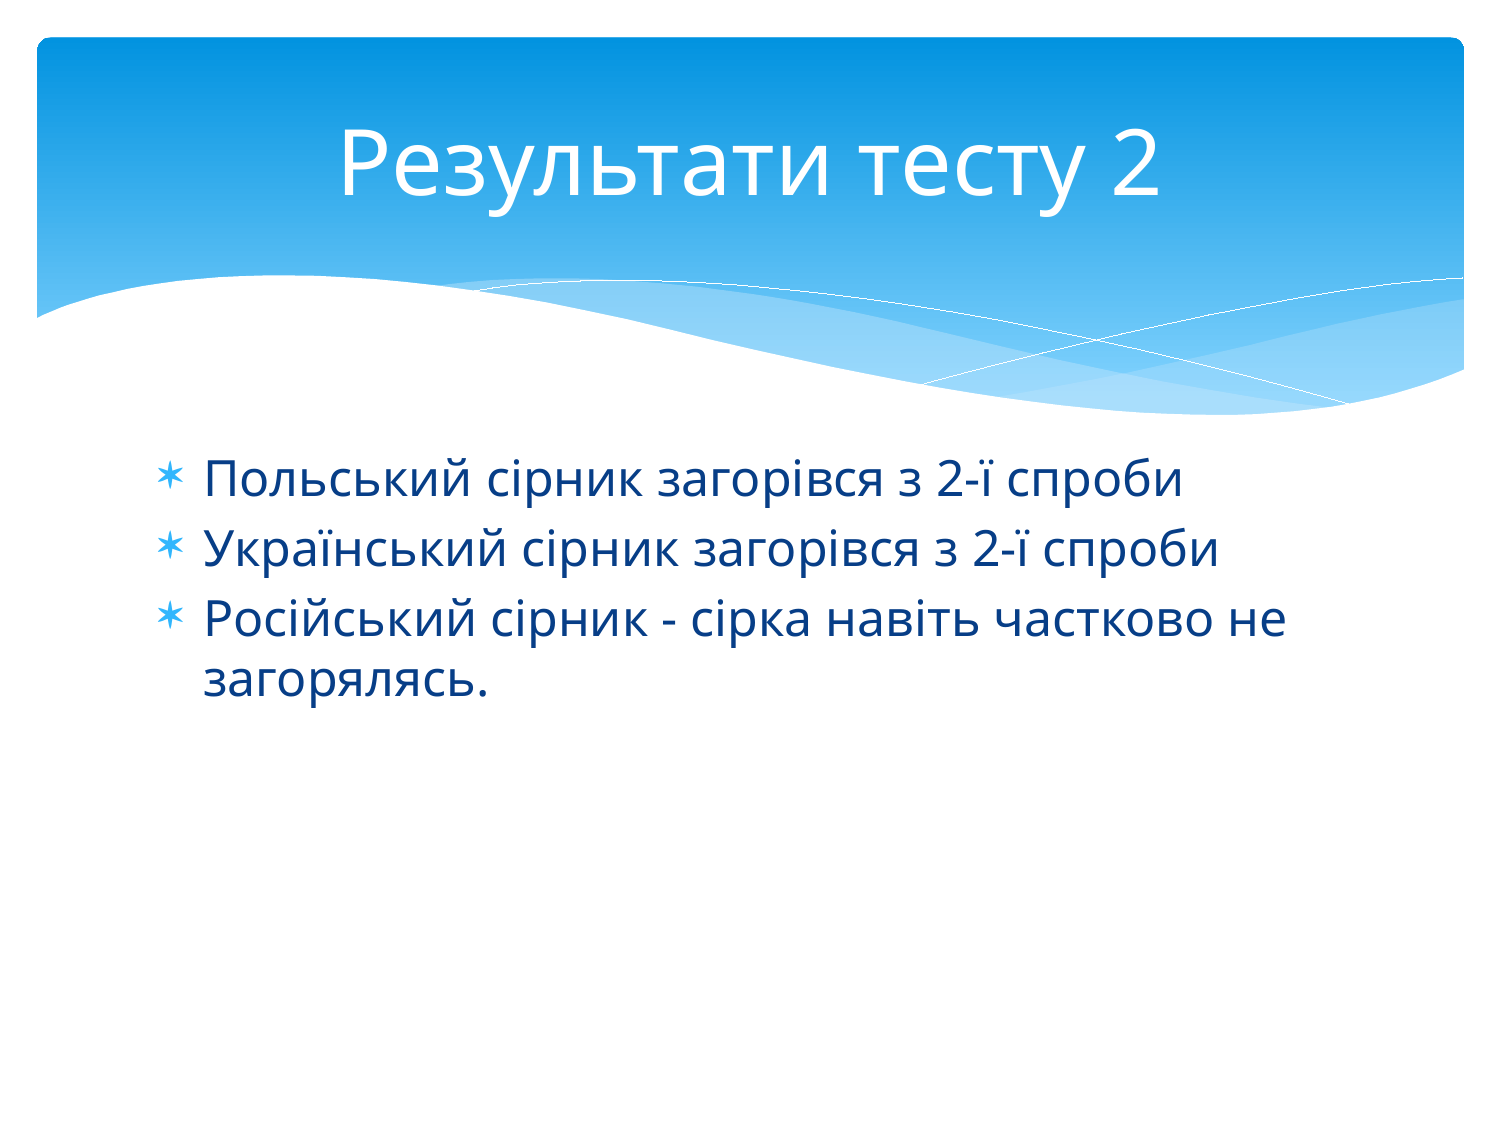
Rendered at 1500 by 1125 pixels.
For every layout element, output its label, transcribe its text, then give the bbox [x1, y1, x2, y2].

list Польський сірник загорівся з 2-ї спроби Український сірник загорівся з 2-ї спроби Російський сірник - сірка навіть частково не загорялясь. [143, 438, 1359, 1005]
title Результати тесту 2 [75, 55, 1425, 261]
